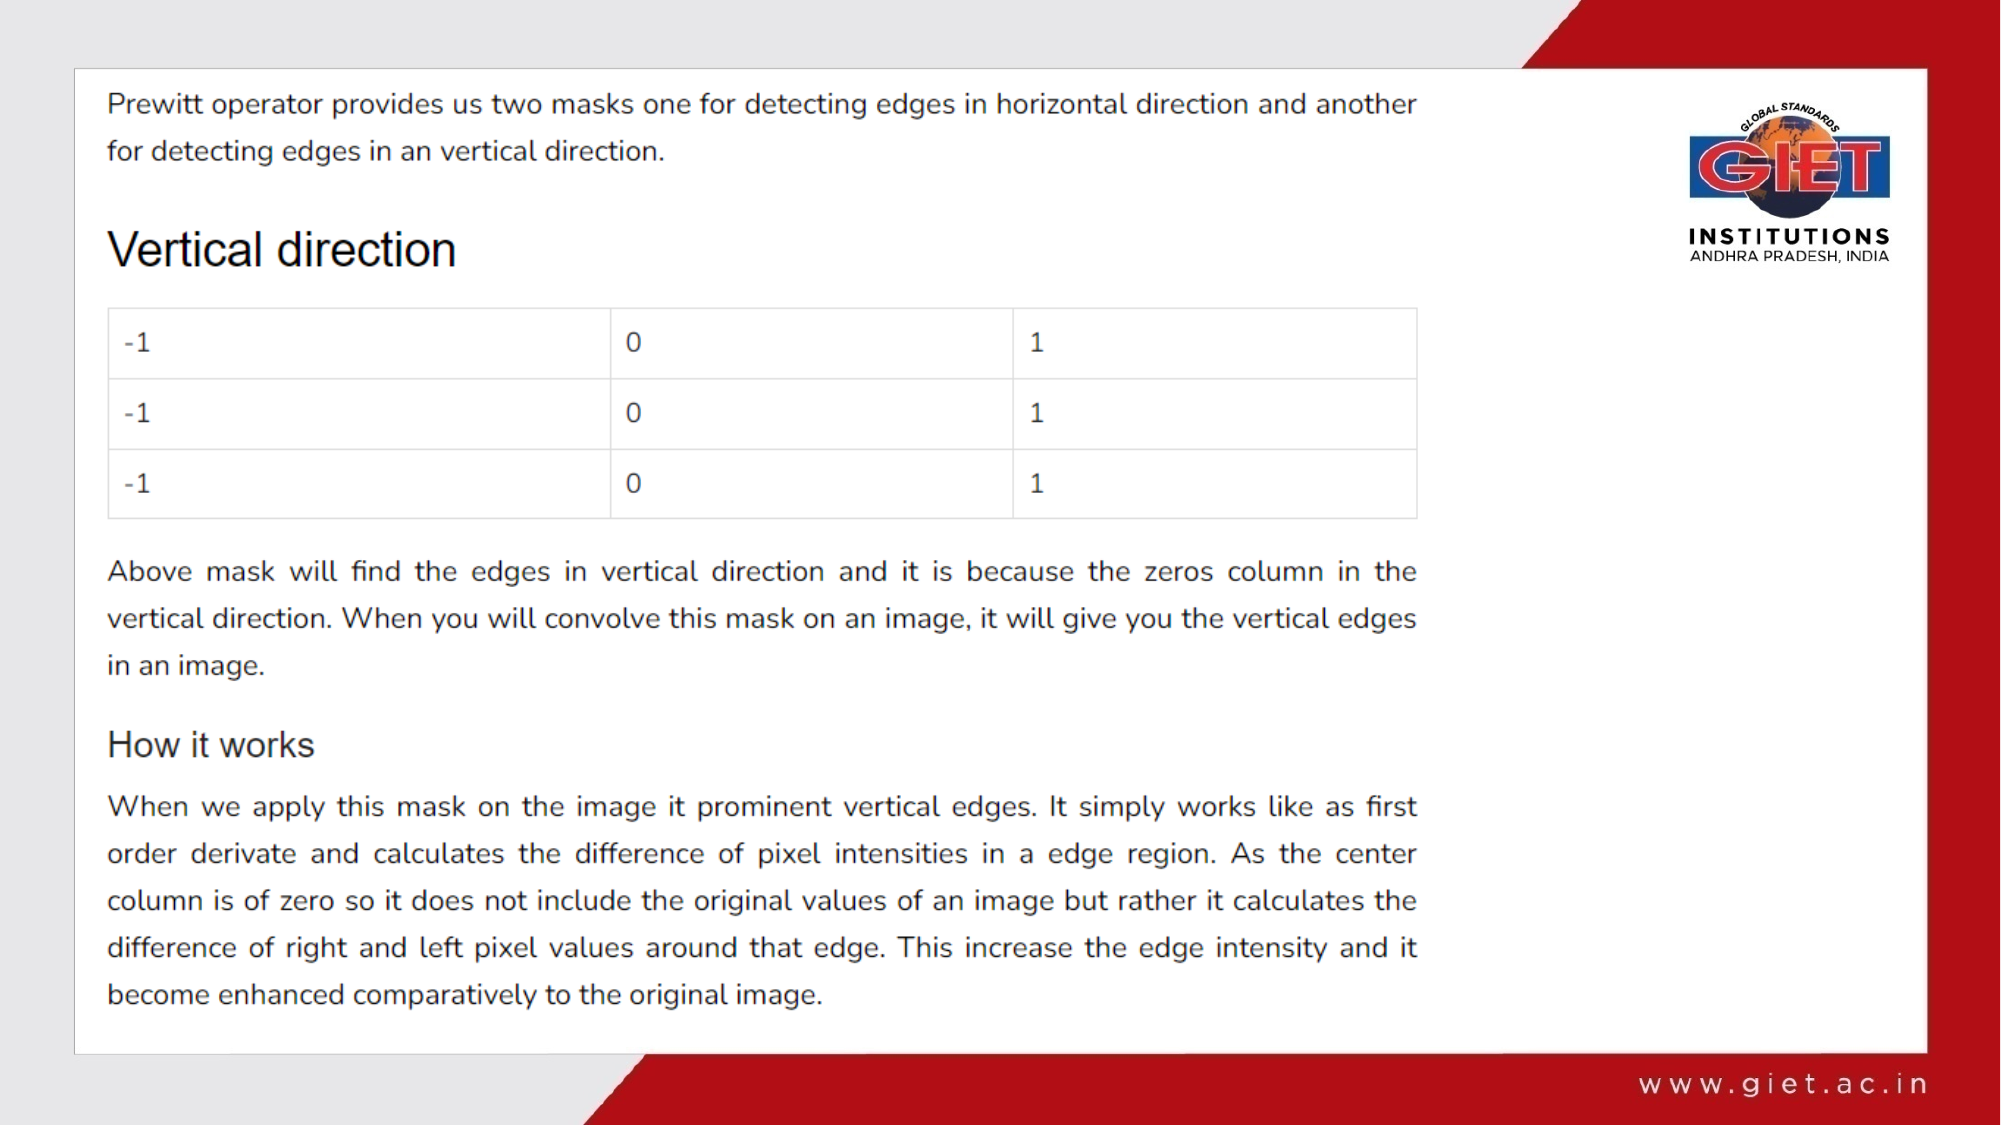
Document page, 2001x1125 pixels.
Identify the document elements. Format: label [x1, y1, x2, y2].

picture [0, 0, 2001, 1125]
list [79, 77, 1440, 1022]
